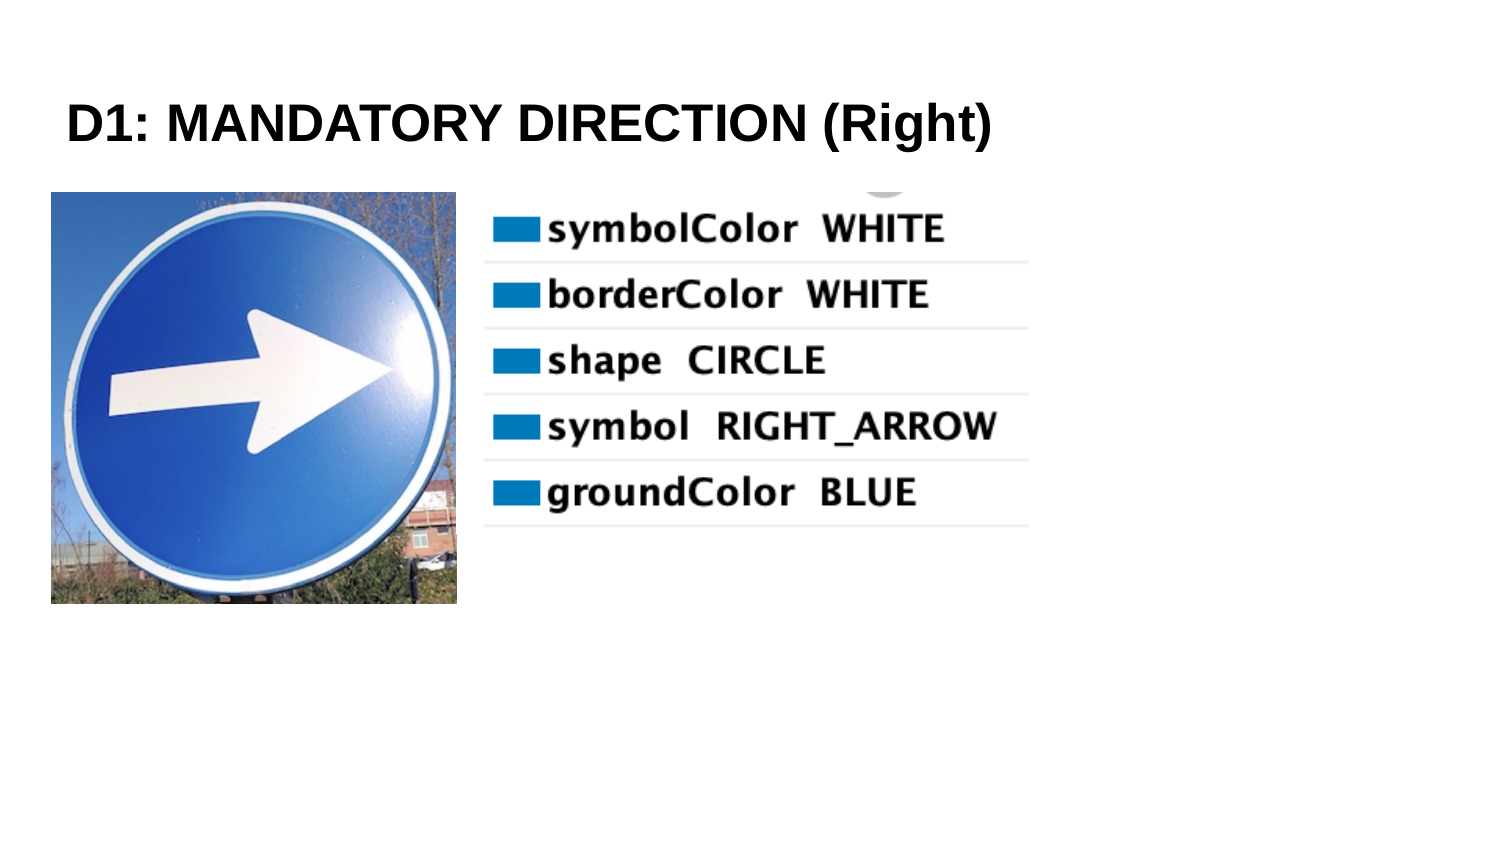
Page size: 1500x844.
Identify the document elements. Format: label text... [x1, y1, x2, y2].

title D1: MANDATORY DIRECTION (Right) [51, 72, 1449, 167]
picture [50, 192, 1029, 605]
